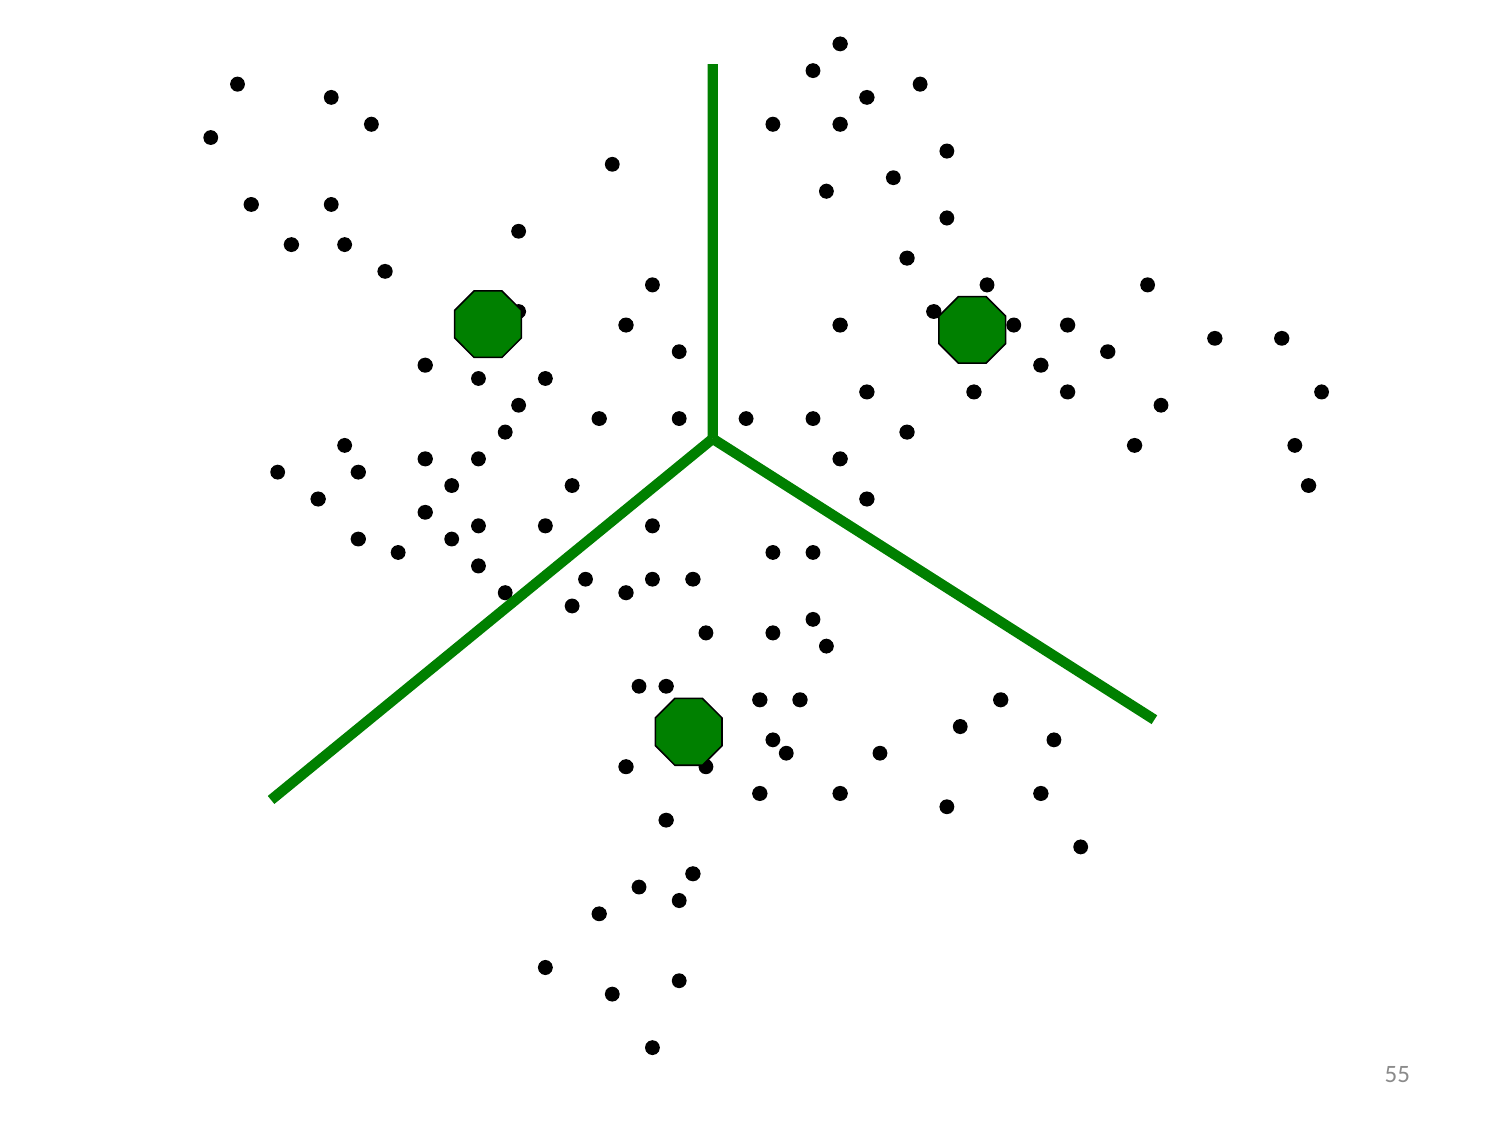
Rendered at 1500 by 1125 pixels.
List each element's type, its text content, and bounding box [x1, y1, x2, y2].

text_box [859, 385, 874, 399]
text_box [1288, 438, 1302, 453]
text_box [230, 77, 245, 91]
text_box [940, 800, 954, 814]
text_box [1140, 278, 1155, 292]
text_box [806, 545, 820, 560]
text_box [645, 278, 660, 292]
text_box [926, 304, 941, 319]
text_box [859, 90, 874, 105]
text_box [1074, 840, 1088, 854]
text_box [578, 572, 593, 586]
text_box [471, 519, 486, 533]
text_box [632, 880, 646, 894]
text_box [619, 318, 633, 332]
text_box [833, 452, 848, 466]
text_box [913, 77, 927, 91]
text_box [953, 719, 967, 734]
text_box [685, 572, 700, 586]
text_box [766, 626, 780, 640]
text_box [378, 264, 393, 279]
text_box [538, 960, 553, 975]
text_box [685, 866, 700, 881]
text_box [418, 505, 433, 519]
text_box [1154, 398, 1168, 412]
text_box [980, 278, 994, 292]
text_box [244, 197, 259, 212]
text_box [1207, 331, 1222, 346]
text_box [1033, 358, 1048, 372]
text_box [672, 345, 686, 359]
text_box [993, 693, 1008, 707]
text_box [324, 90, 338, 105]
text_box [793, 693, 807, 707]
text_box [659, 679, 674, 693]
text_box [766, 733, 780, 747]
text_box [619, 585, 633, 600]
text_box [1314, 385, 1329, 399]
text_box [1033, 786, 1048, 801]
text_box [1047, 733, 1061, 747]
text_box [351, 465, 366, 479]
text_box [699, 626, 713, 640]
text_box [672, 974, 686, 988]
text_box [605, 987, 619, 1001]
text_box [418, 358, 433, 372]
text_box [324, 197, 338, 212]
text_box [1127, 438, 1142, 453]
text_box [511, 398, 526, 412]
text_box [833, 117, 848, 132]
text_box [819, 639, 834, 653]
text_box [498, 585, 512, 600]
text_box [739, 411, 753, 426]
text_box [806, 411, 820, 426]
text_box [471, 371, 486, 386]
text_box [565, 599, 579, 613]
text_box [752, 693, 767, 707]
text_box [592, 907, 607, 921]
text_box [75, 262, 1425, 1005]
text_box [659, 813, 674, 827]
text_box [619, 759, 633, 774]
text_box [940, 211, 954, 225]
text_box [1301, 478, 1316, 493]
text_box [351, 532, 366, 546]
text_box [1060, 318, 1075, 332]
text_box [900, 251, 914, 265]
text_box [471, 559, 486, 573]
text_box [645, 1040, 660, 1055]
text_box [833, 786, 848, 801]
text_box [454, 290, 522, 358]
text_box [337, 438, 352, 453]
text_box [471, 452, 486, 466]
text_box [886, 171, 901, 185]
text_box [645, 519, 660, 533]
text_box [271, 465, 285, 479]
text_box [511, 224, 526, 238]
text_box [204, 130, 218, 145]
text_box [565, 478, 579, 493]
text_box [806, 612, 820, 627]
text_box [632, 679, 646, 693]
text_box [672, 411, 686, 426]
text_box [311, 492, 326, 506]
text_box [655, 698, 723, 766]
text_box [337, 237, 352, 252]
text_box [833, 37, 848, 51]
text_box [498, 425, 512, 439]
text_box [445, 532, 459, 546]
text_box [538, 519, 553, 533]
text_box [940, 144, 954, 158]
text_box [518, 304, 526, 318]
text_box [819, 184, 834, 199]
text_box [75, 45, 1425, 233]
text_box [859, 492, 874, 506]
text_box [806, 63, 820, 78]
text_box [445, 478, 459, 493]
text_box [833, 318, 848, 332]
text_box [967, 385, 981, 399]
text_box [538, 371, 553, 386]
text_box [605, 157, 619, 171]
text_box [938, 296, 1006, 364]
text_box [1007, 318, 1021, 332]
text_box [391, 545, 405, 560]
text_box [1060, 385, 1075, 399]
text_box [284, 237, 299, 252]
text_box [900, 425, 914, 439]
text_box [873, 746, 887, 760]
text_box [766, 545, 780, 560]
text_box [592, 411, 607, 426]
text_box 1 [1074, 1042, 1425, 1103]
text_box [1274, 331, 1289, 346]
text_box [752, 786, 767, 801]
text_box [766, 117, 780, 132]
text_box [645, 572, 660, 586]
text_box [699, 760, 713, 774]
text_box [672, 893, 686, 908]
text_box [364, 117, 379, 132]
text_box [1100, 345, 1115, 359]
text_box [418, 452, 433, 466]
text_box [779, 746, 793, 760]
